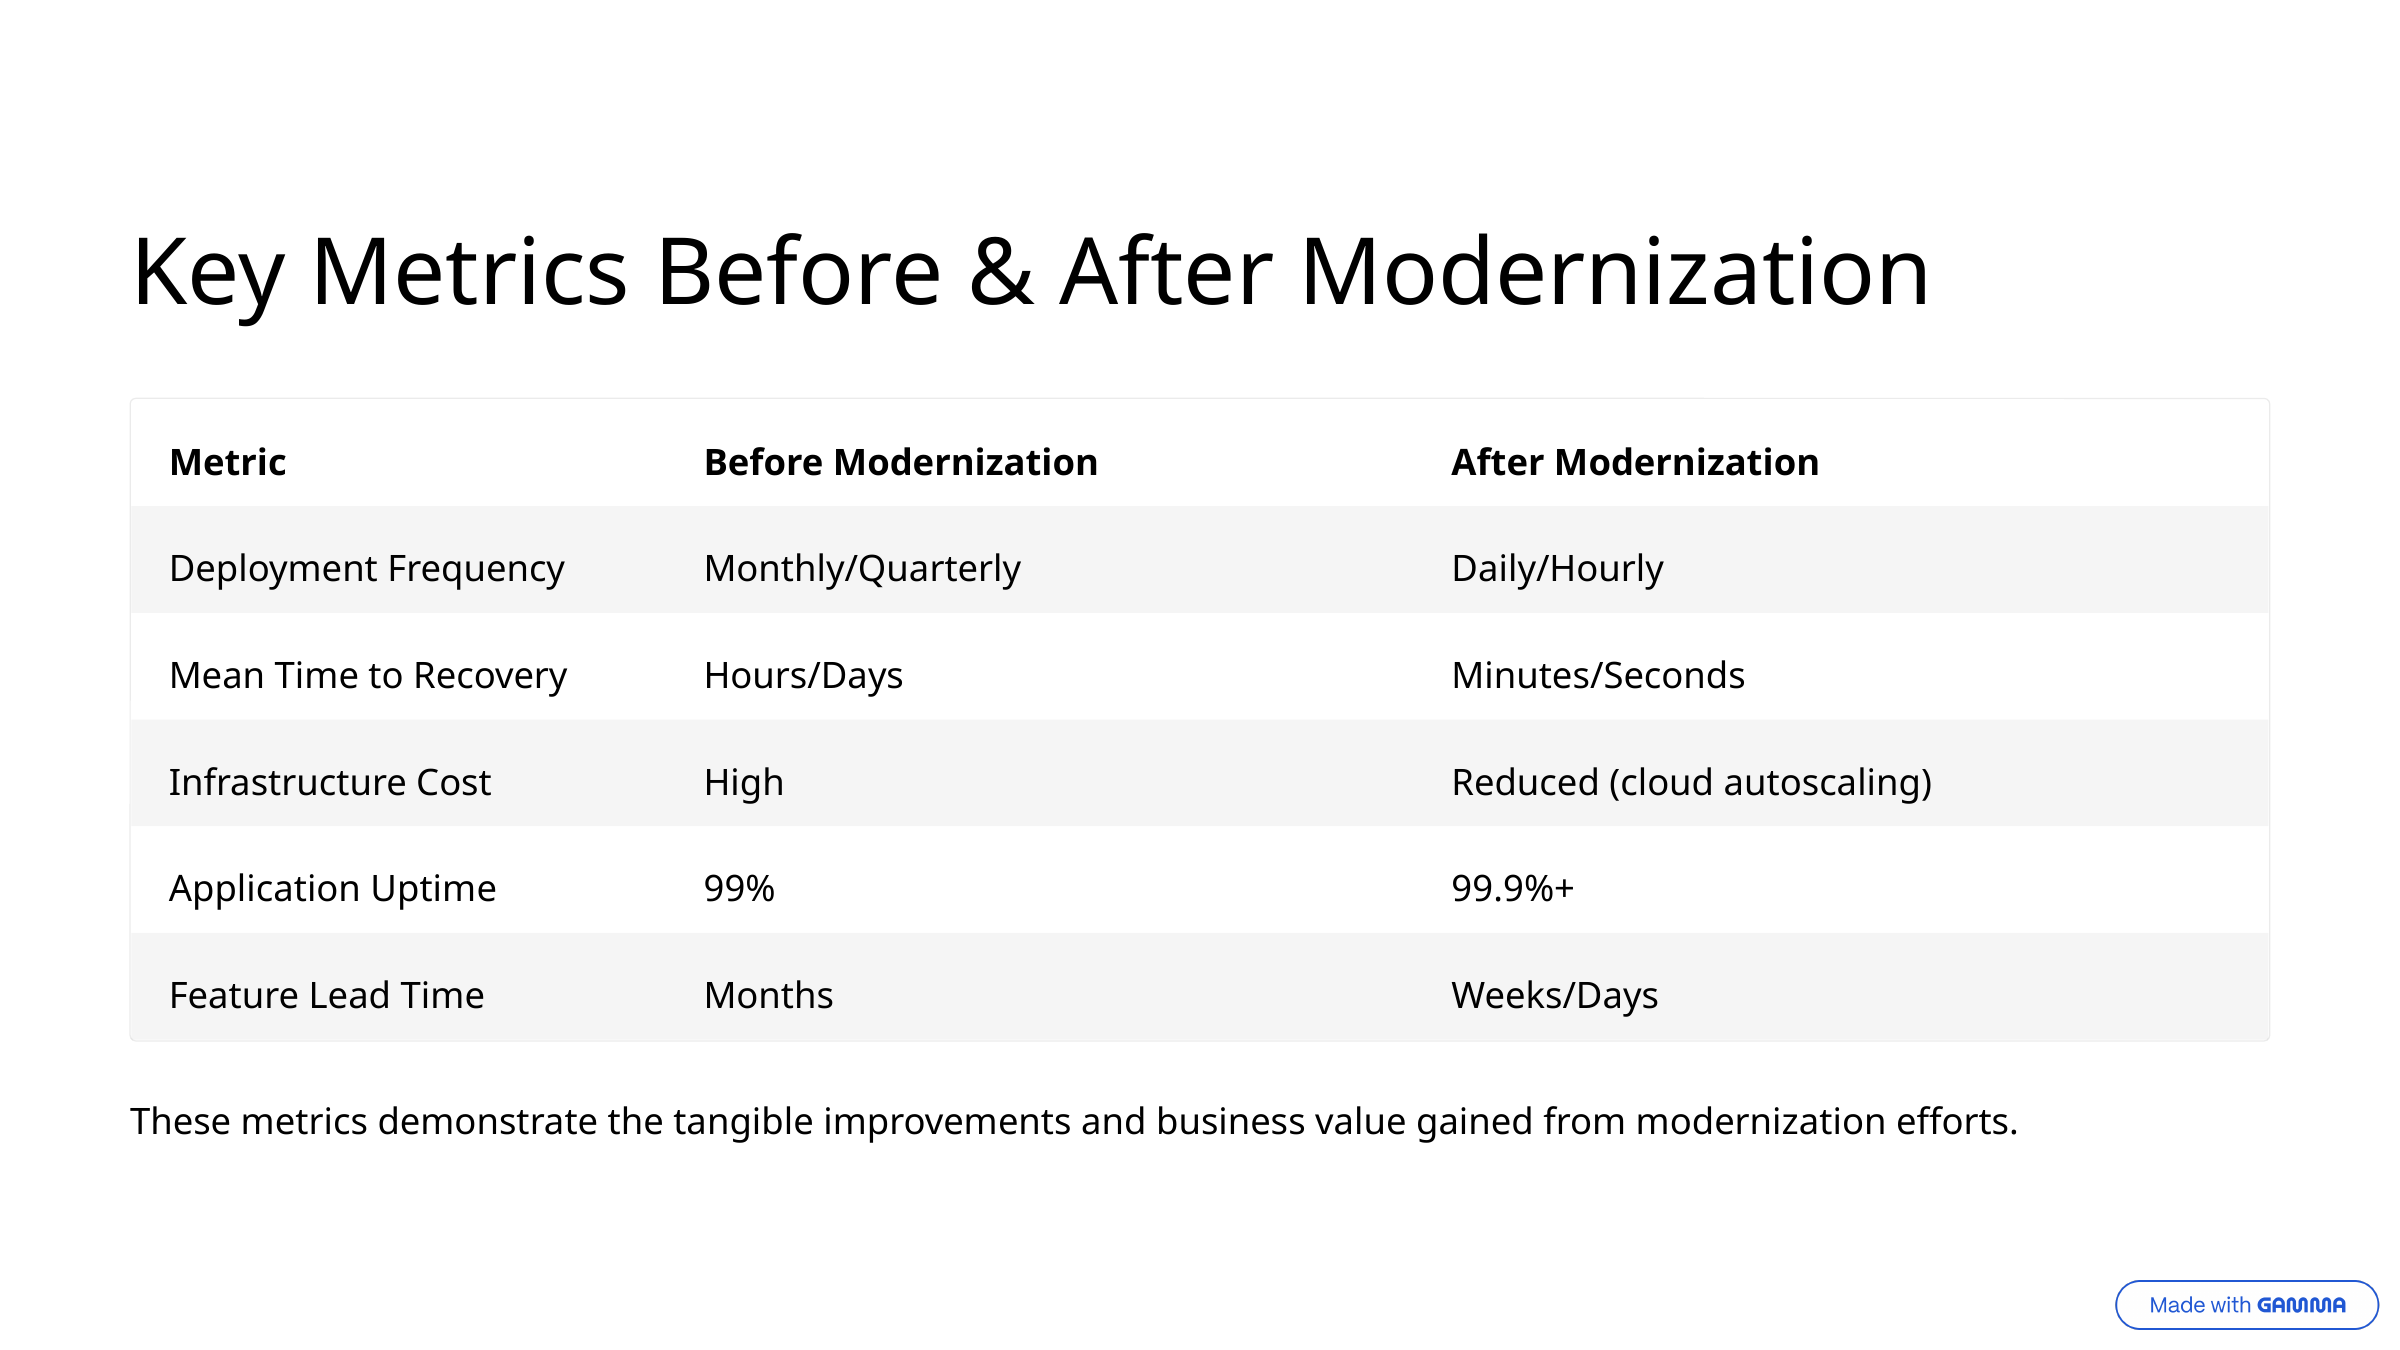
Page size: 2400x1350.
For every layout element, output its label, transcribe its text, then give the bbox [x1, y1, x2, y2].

text_box High [703, 743, 1376, 803]
text_box [131, 826, 2269, 932]
text_box [131, 719, 2269, 826]
text_box Before Modernization [703, 423, 1376, 483]
text_box 99% [703, 849, 1376, 910]
text_box Minutes/Seconds [1451, 636, 2232, 696]
text_box Hours/Days [703, 636, 1376, 696]
text_box [131, 612, 2269, 719]
text_box [131, 932, 2269, 1040]
text_box [131, 506, 2269, 612]
text_box Daily/Hourly [1451, 529, 2232, 590]
text_box Mean Time to Recovery [168, 636, 628, 696]
text_box Monthly/Quarterly [703, 529, 1376, 590]
text_box Deployment Frequency [168, 529, 628, 590]
text_box After Modernization [1451, 423, 2232, 483]
text_box Months [703, 956, 1376, 1016]
text_box [131, 399, 2269, 506]
picture [2106, 1271, 2389, 1339]
text_box 99.9%+ [1451, 849, 2232, 910]
text_box Key Metrics Before & After Modernization [130, 207, 1658, 324]
text_box Application Uptime [168, 849, 628, 910]
text_box Weeks/Days [1451, 956, 2232, 1016]
text_box Metric [168, 423, 628, 483]
text_box Reduced (cloud autoscaling) [1451, 743, 2232, 803]
text_box Infrastructure Cost [168, 743, 628, 803]
text_box Feature Lead Time [168, 956, 628, 1016]
text_box These metrics demonstrate the tangible improvements and business value gained from modernization efforts. [130, 1082, 2270, 1143]
